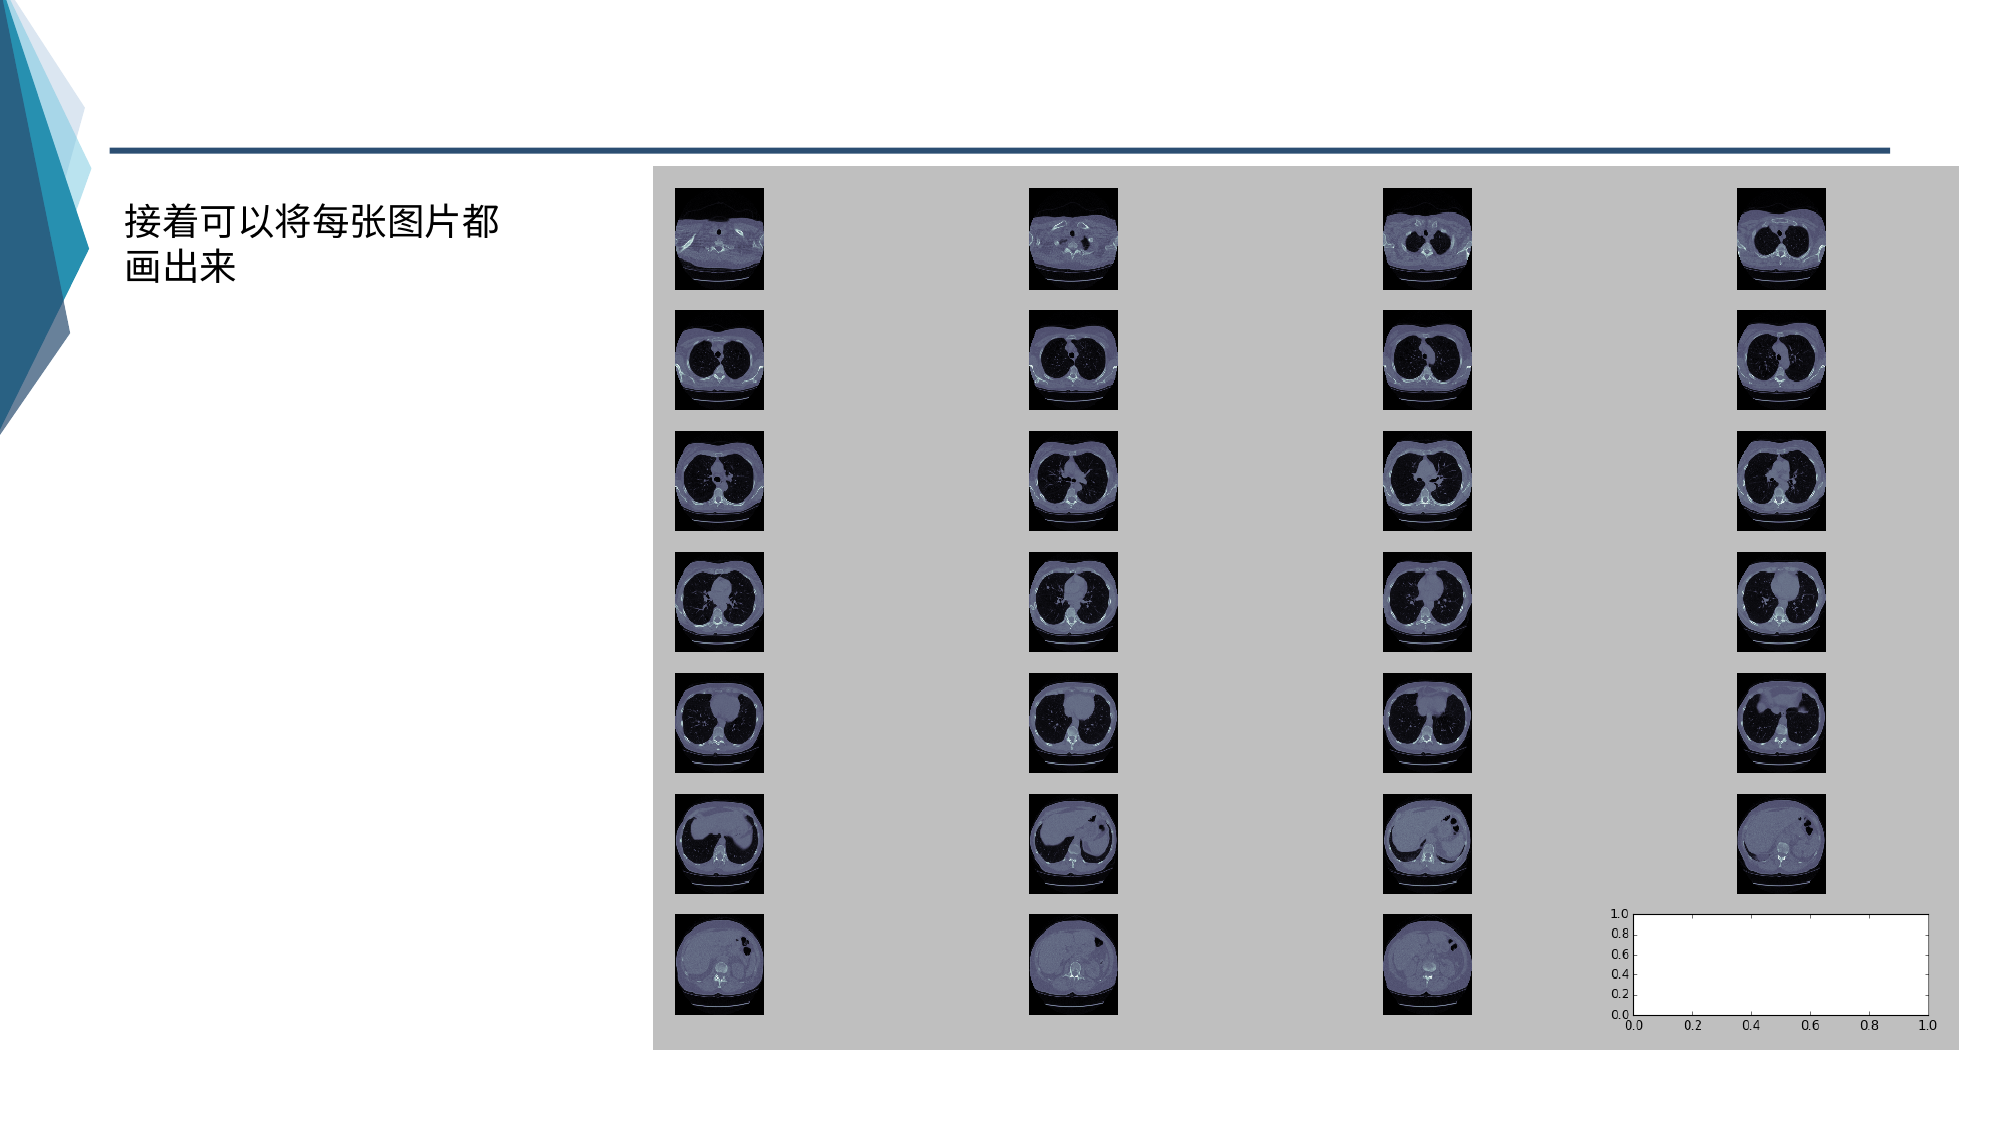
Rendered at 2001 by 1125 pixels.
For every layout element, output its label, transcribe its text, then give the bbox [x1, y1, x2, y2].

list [653, 166, 1959, 1050]
text_box 接着可以将每张图片都画出来 [109, 190, 539, 296]
